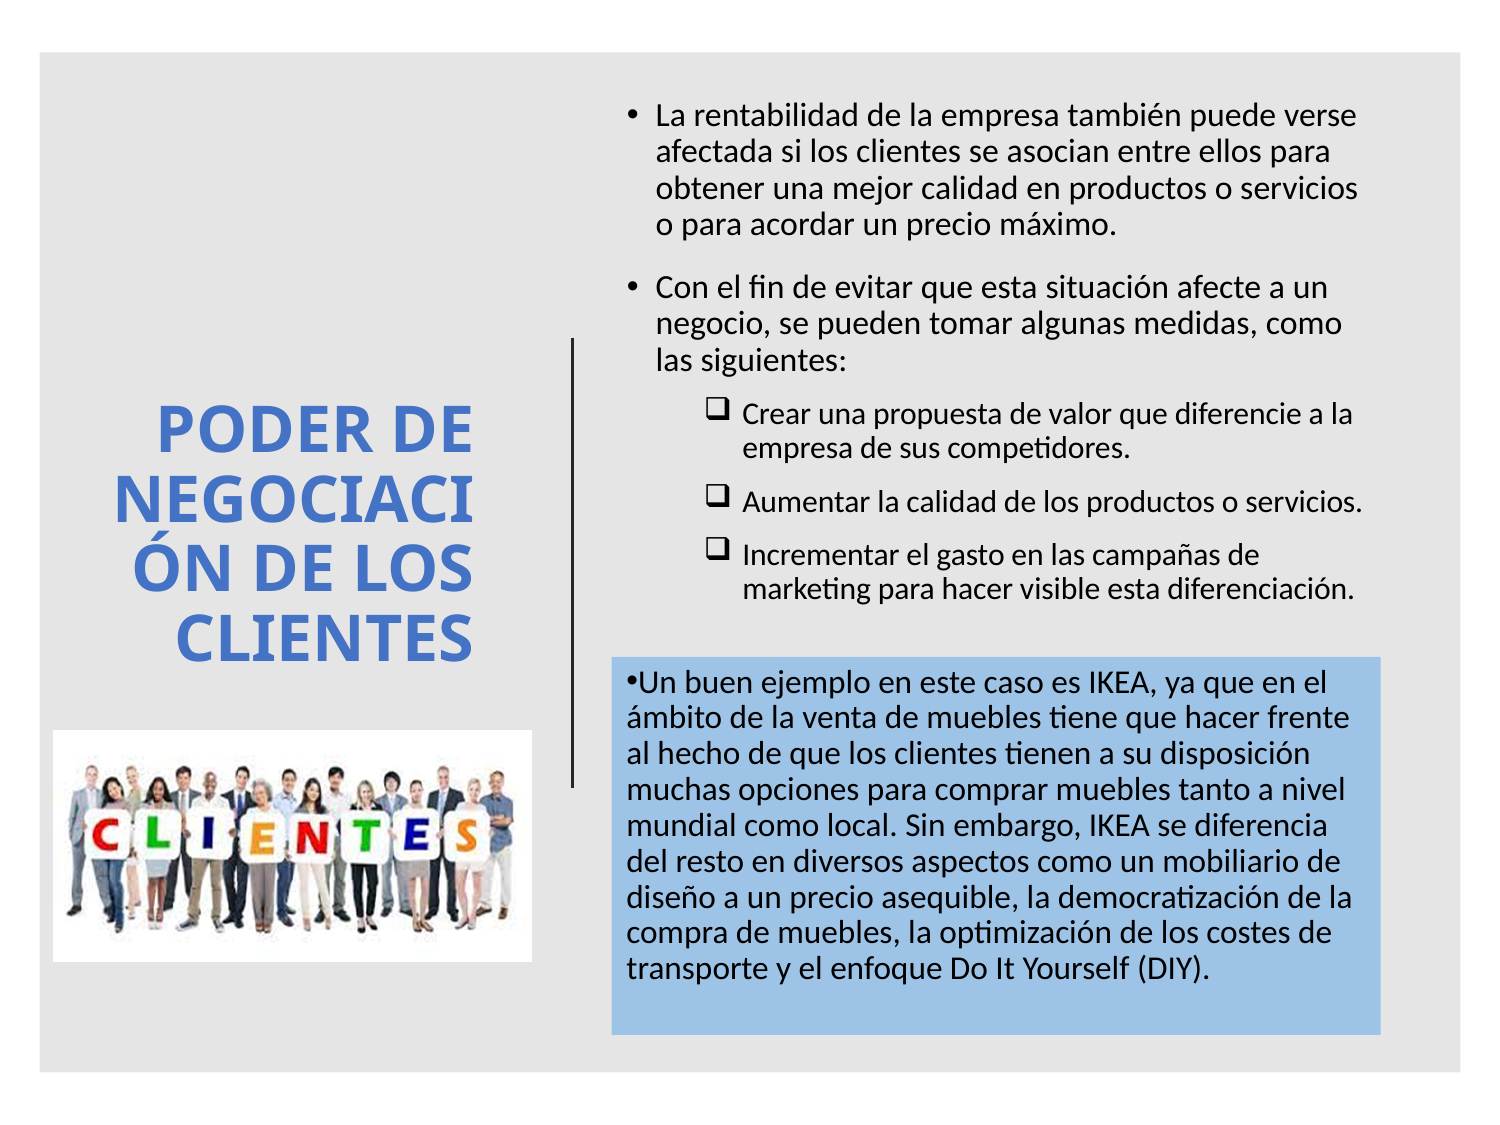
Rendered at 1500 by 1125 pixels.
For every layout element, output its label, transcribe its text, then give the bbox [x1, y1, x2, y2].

text_box Un buen ejemplo en este caso es IKEA, ya que en el ámbito de la venta de muebles tiene que hacer frente al hecho de que los clientes tienen a su disposición muchas opciones para comprar muebles tanto a nivel mundial como local. Sin embargo, IKEA se diferencia del resto en diversos aspectos como un mobiliario de diseño a un precio asequible, la democratización de la compra de muebles, la optimización de los costes de transporte y el enfoque Do It Yourself (DIY). [611, 656, 1381, 1035]
text_box [38, 51, 1461, 1073]
list La rentabilidad de la empresa también puede verse afectada si los clientes se asocian entre ellos para obtener una mejor calidad en productos o servicios o para acordar un precio máximo. Con el fin de evitar que esta situación afecte a un negocio, se pueden tomar algunas medidas, como las siguientes: Crear una propuesta de valor que diferencie a la empresa de sus competidores. Aumentar la calidad de los productos o servicios. Incrementar el gasto en las campañas de marketing para hacer visible esta diferenciación. [611, 89, 1381, 626]
picture [53, 730, 532, 962]
title PODER DE NEGOCIACIÓN DE LOS CLIENTES [59, 131, 490, 730]
